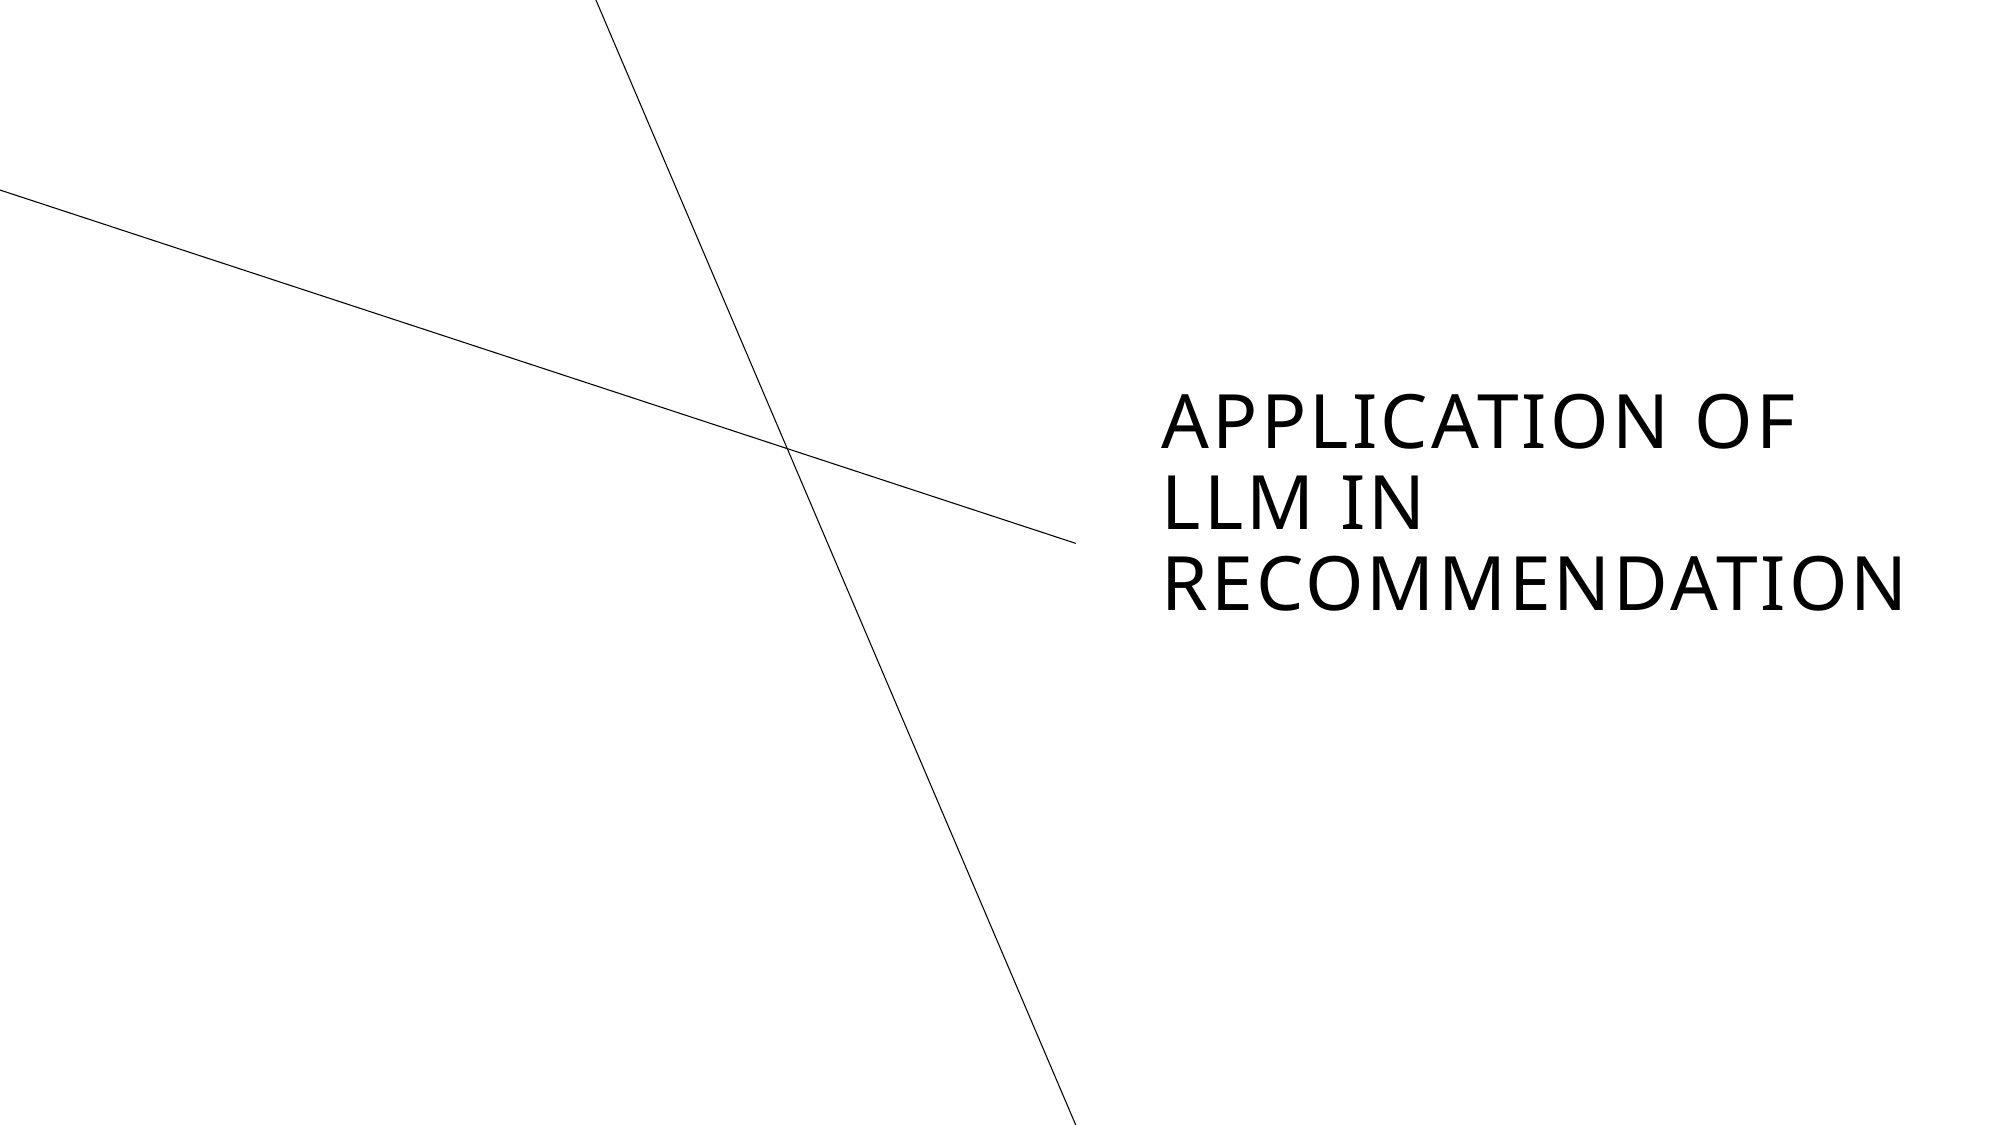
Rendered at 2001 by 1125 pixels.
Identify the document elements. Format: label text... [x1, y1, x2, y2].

title Application of llm in recommendation [1146, 79, 1925, 634]
